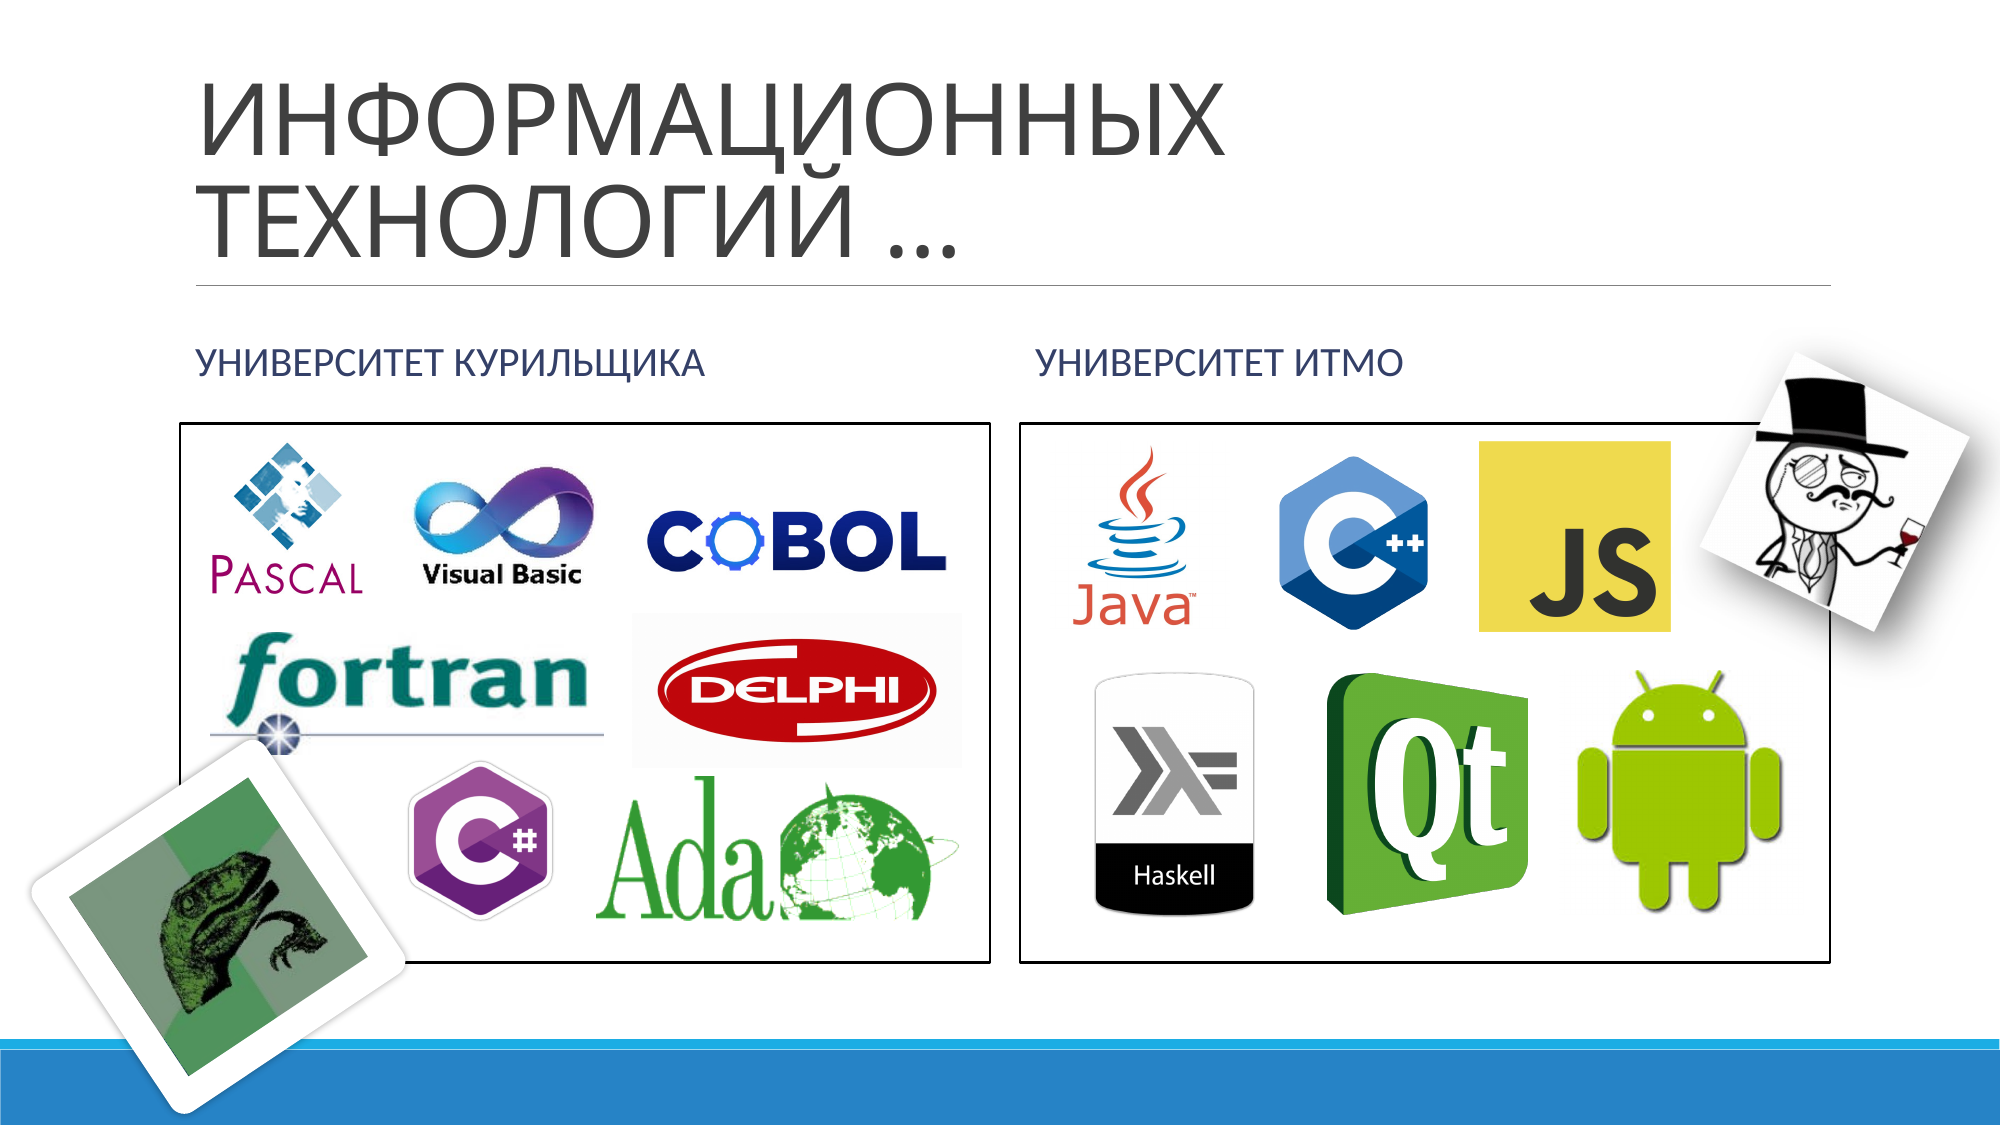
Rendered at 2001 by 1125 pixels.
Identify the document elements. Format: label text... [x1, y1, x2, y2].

list [1019, 422, 1831, 964]
picture [70, 778, 367, 1075]
picture [1701, 352, 1969, 631]
picture [631, 445, 963, 769]
list УНИВЕРСИТЕТ ИТМО [1020, 302, 1830, 422]
list УНИВЕРСИТЕТ КУРИЛЬЩИКА [180, 302, 990, 422]
title ИНФОРМАЦИОННЫХ ТЕХНОЛОГИЙ … [180, 47, 1830, 285]
picture [1049, 440, 1230, 630]
picture [1558, 670, 1804, 916]
picture [1258, 440, 1451, 633]
picture [1050, 670, 1299, 919]
picture [1479, 440, 1671, 633]
list [179, 422, 991, 964]
picture [209, 440, 366, 597]
picture [394, 440, 605, 597]
picture [1327, 673, 1529, 916]
picture [596, 775, 963, 921]
picture [209, 631, 605, 928]
